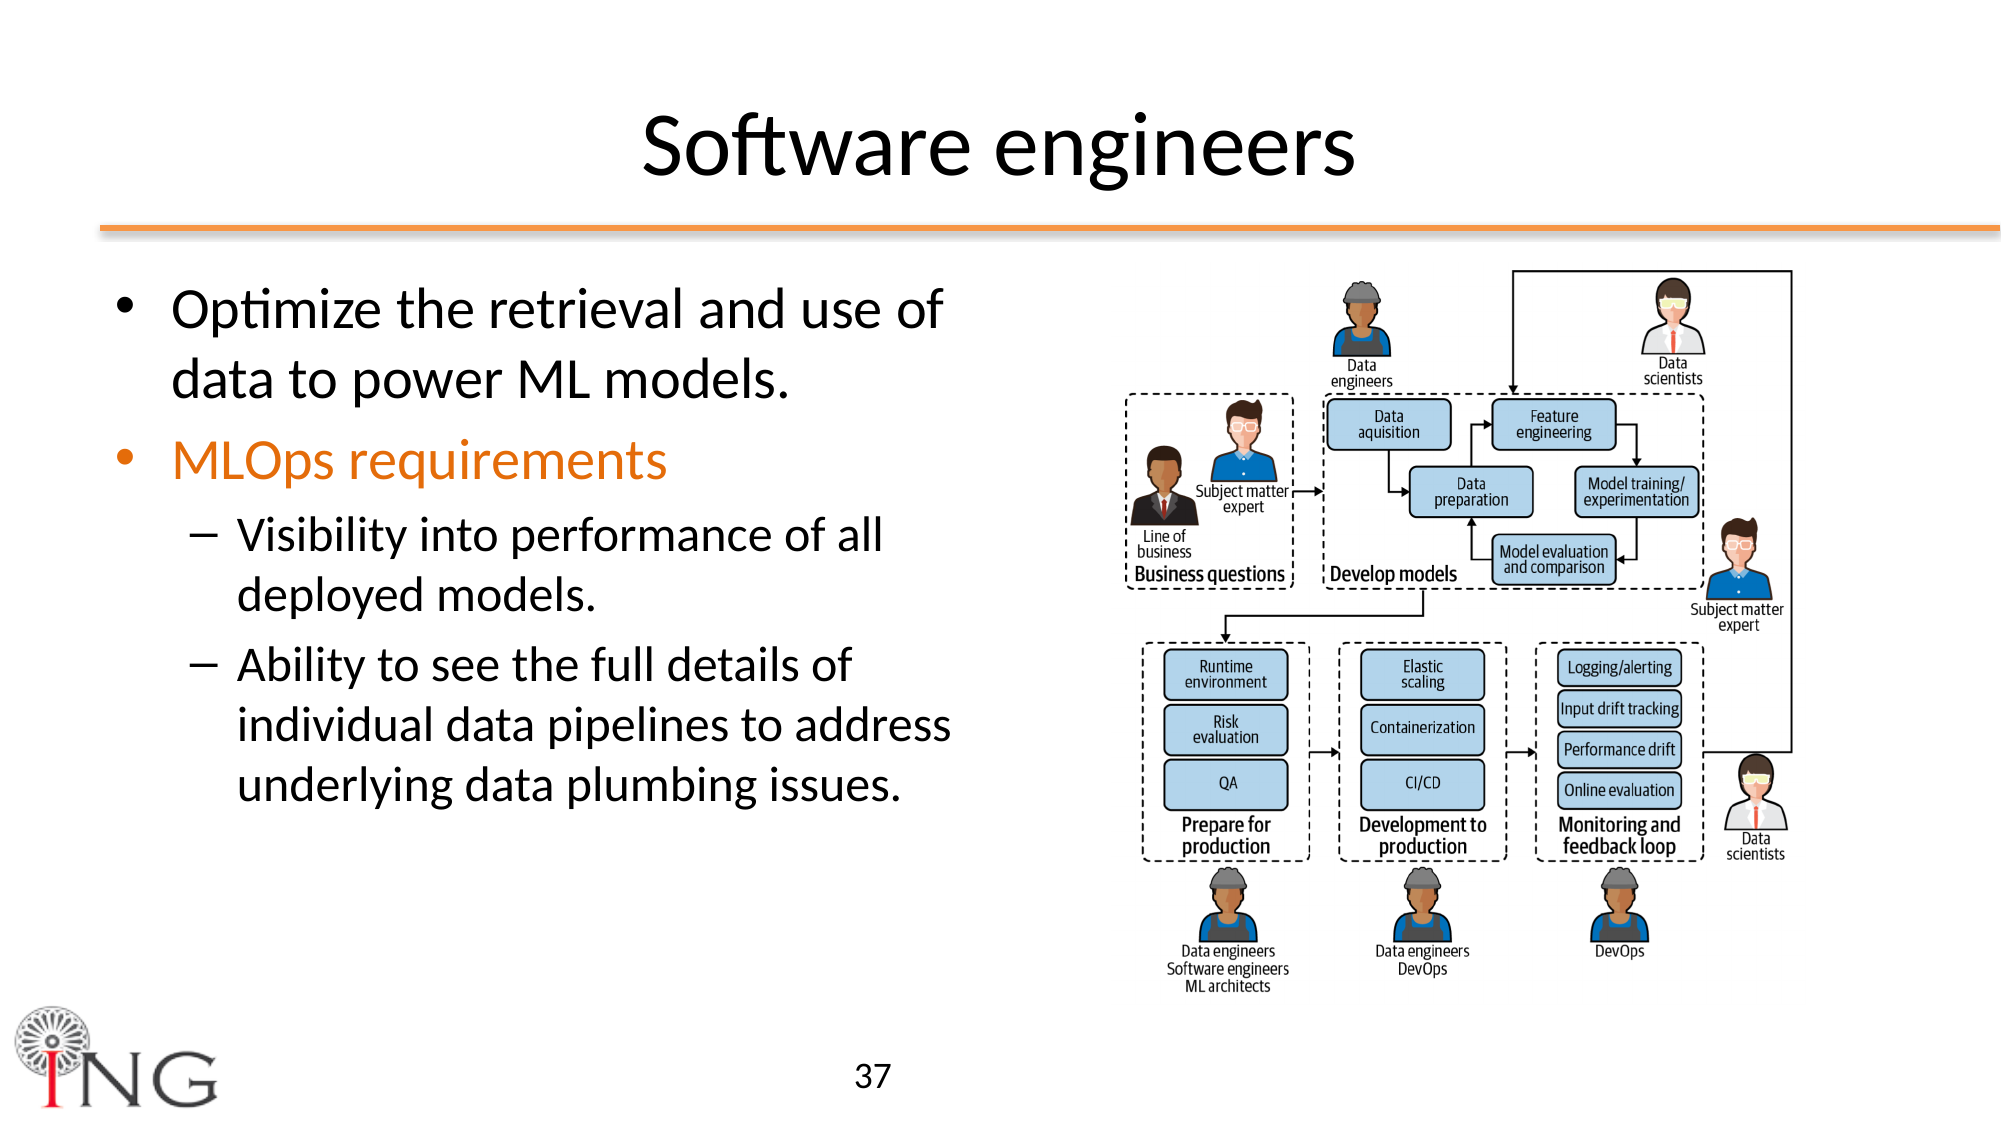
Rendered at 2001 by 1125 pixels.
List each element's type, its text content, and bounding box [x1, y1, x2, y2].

picture [0, 987, 244, 1125]
slide_number 37 [839, 1043, 1900, 1104]
title Software engineers [99, 45, 1900, 233]
list Optimize the retrieval and use of data to power ML models. MLOps requirements Visibility into performance of all deployed models. Ability to see the full details of individual data pipelines to address underlying data plumbing issues. [99, 262, 984, 1005]
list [1110, 262, 1806, 1006]
